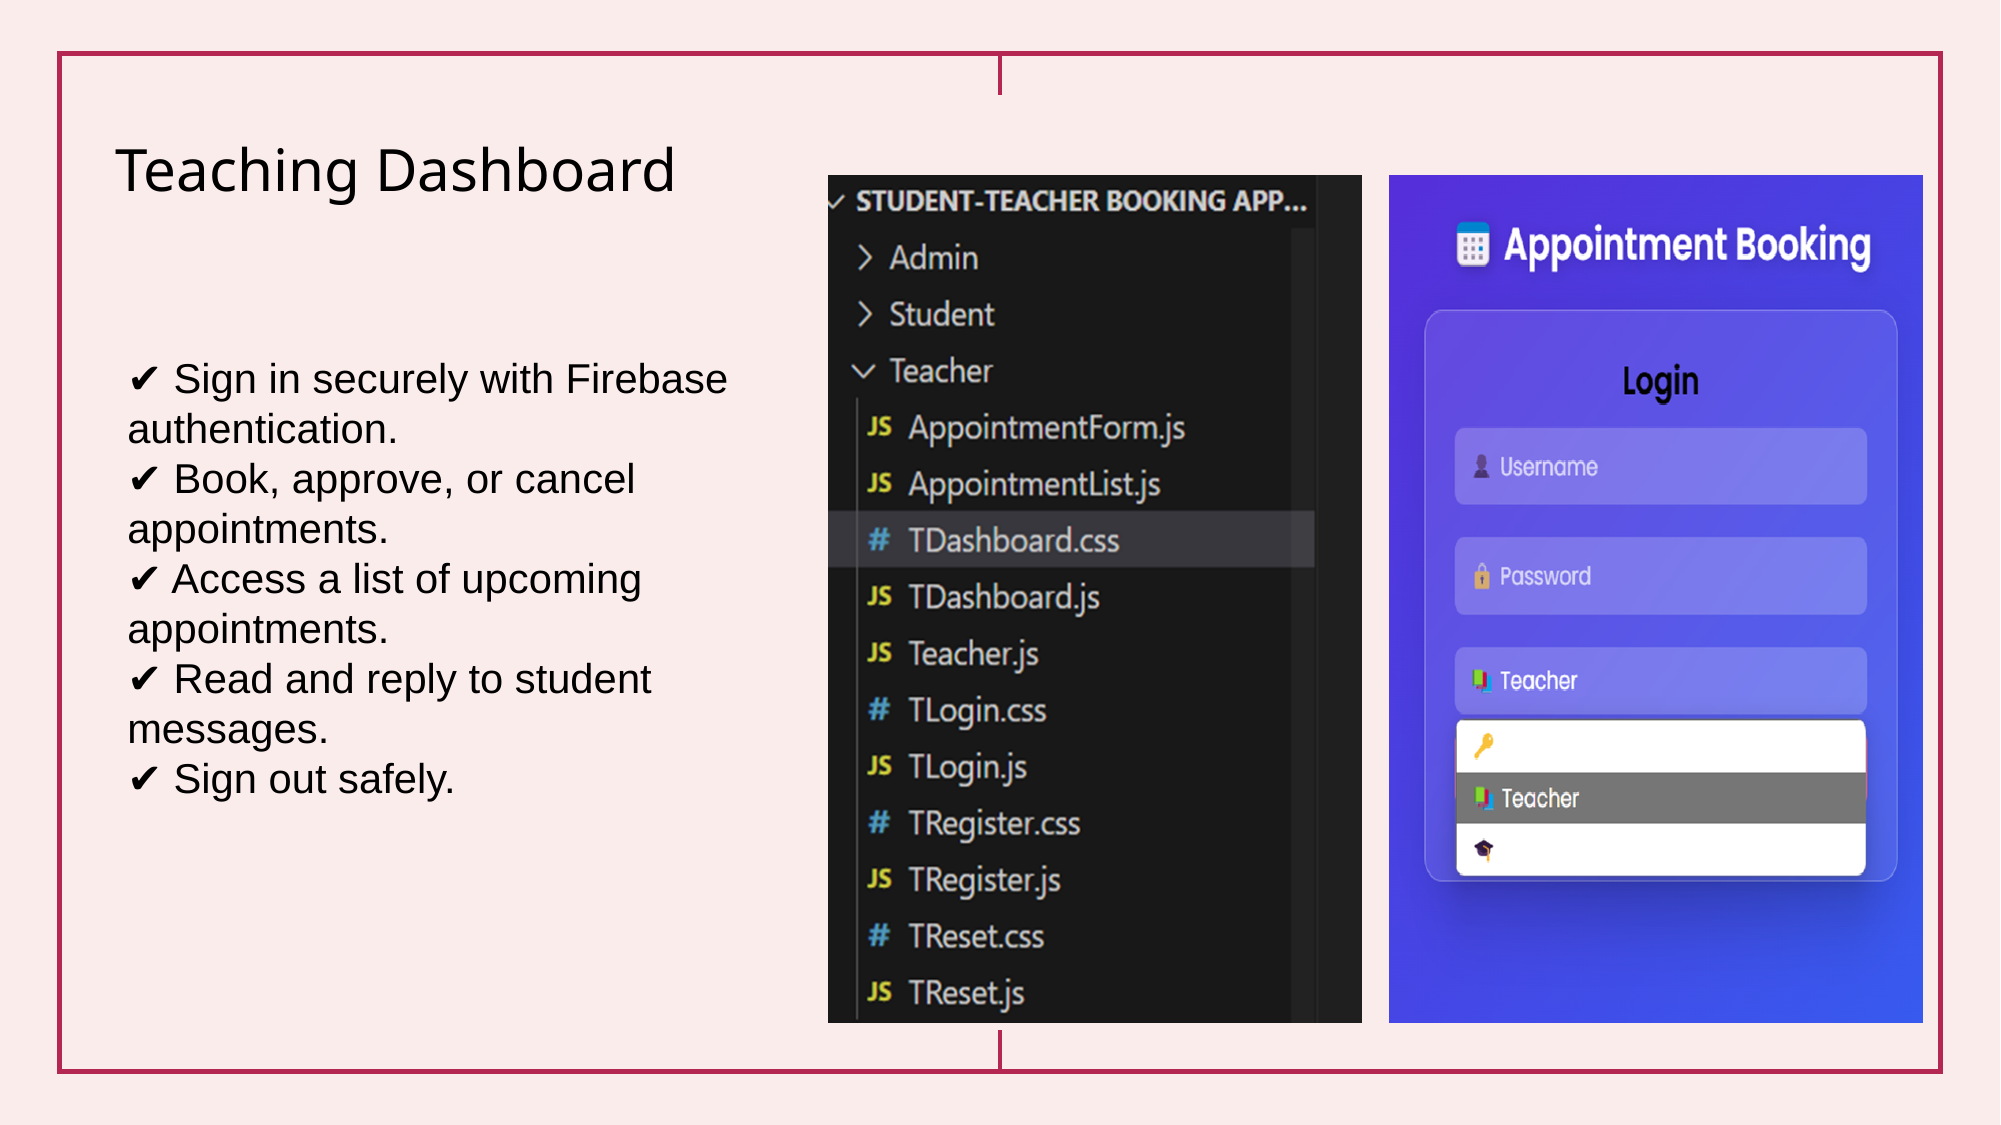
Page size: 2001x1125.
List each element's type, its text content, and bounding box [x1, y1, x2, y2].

text_box ✔ Sign in securely with Firebase authentication. ✔ Book, approve, or cancel appointments. ✔ Access a list of upcoming appointments. ✔ Read and reply to student messages. ✔ Sign out safely. [112, 343, 775, 809]
picture [828, 175, 1362, 1023]
text_box Teaching Dashboard [101, 125, 775, 211]
picture [1389, 175, 1923, 1023]
